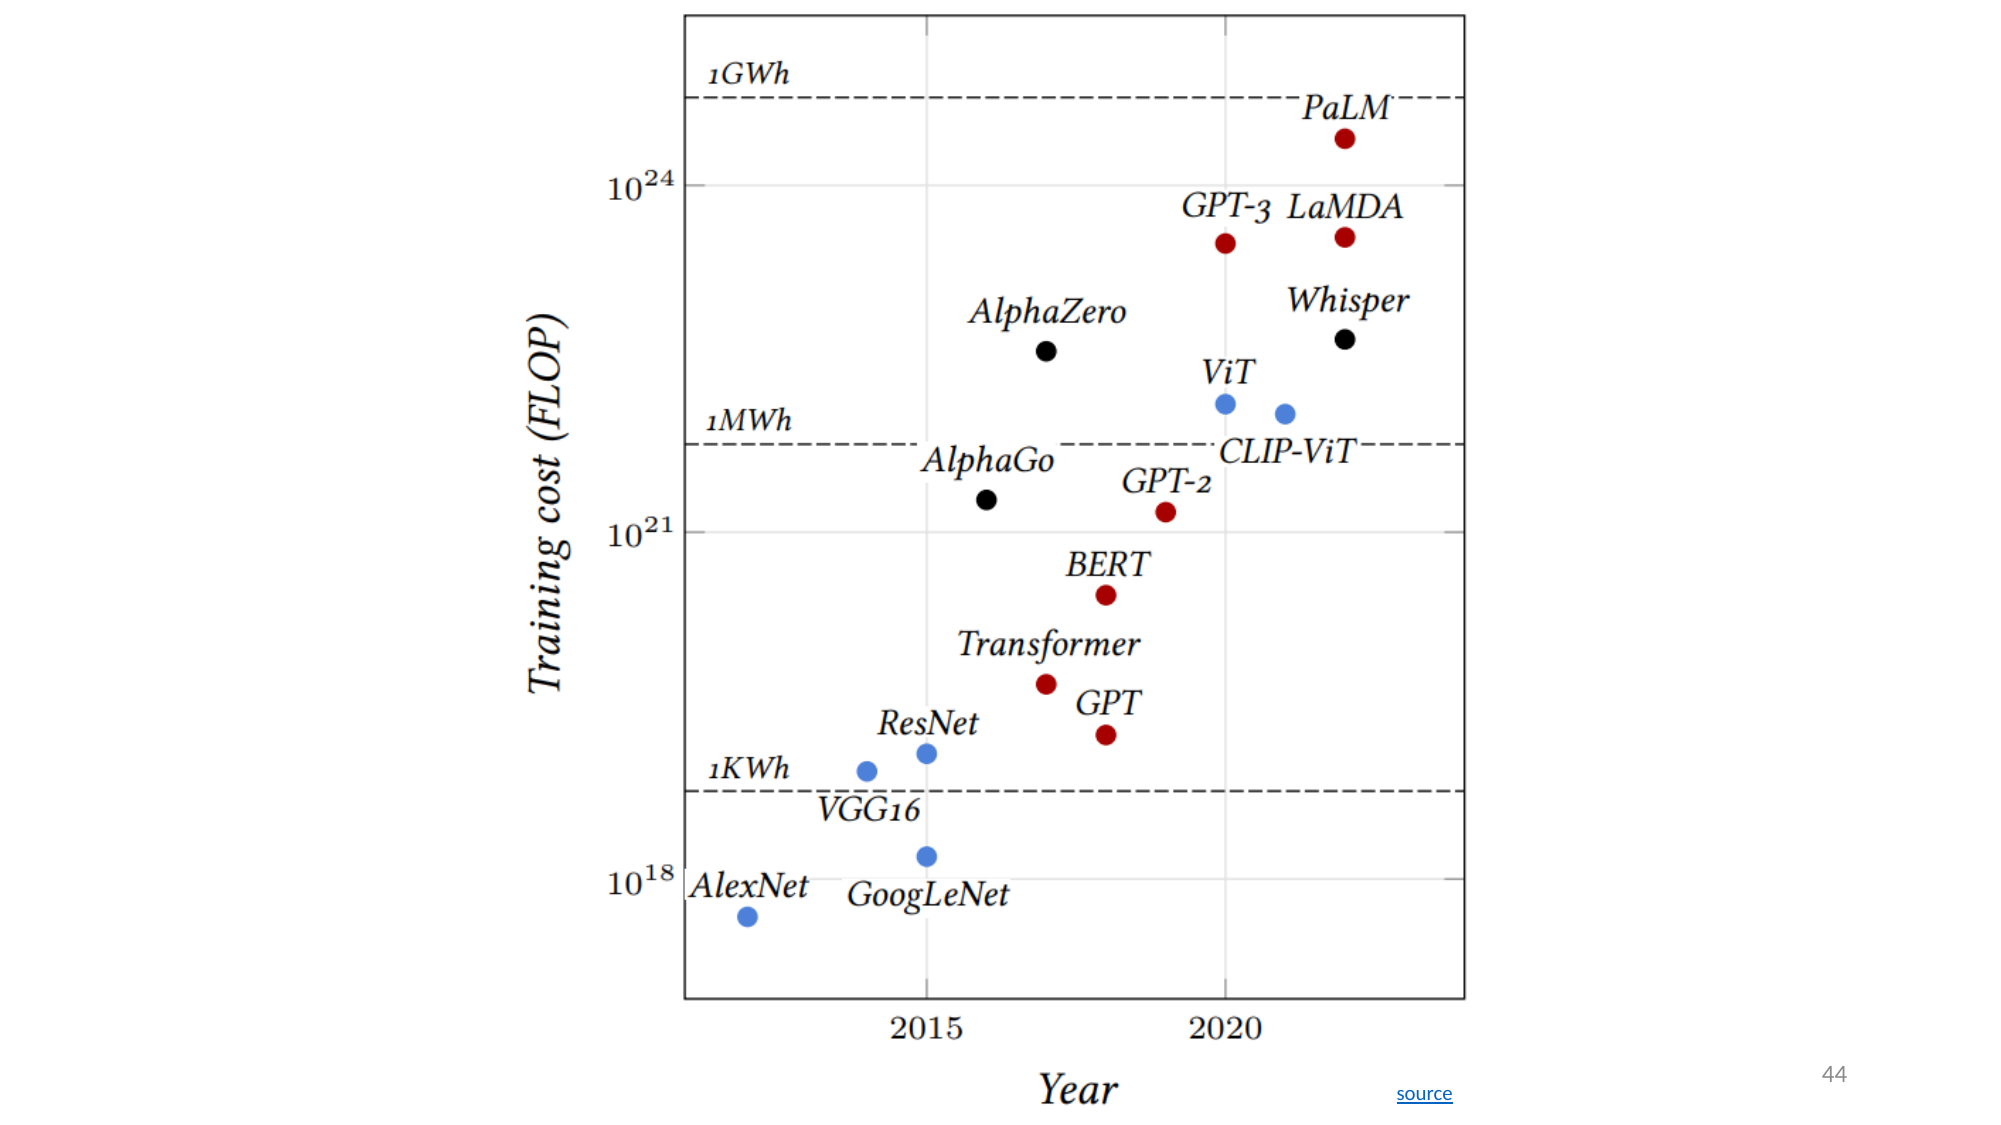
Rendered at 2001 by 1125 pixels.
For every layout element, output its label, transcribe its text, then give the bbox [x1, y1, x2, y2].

slide_number 44 [1485, 1042, 1863, 1103]
picture [515, 0, 1485, 1125]
